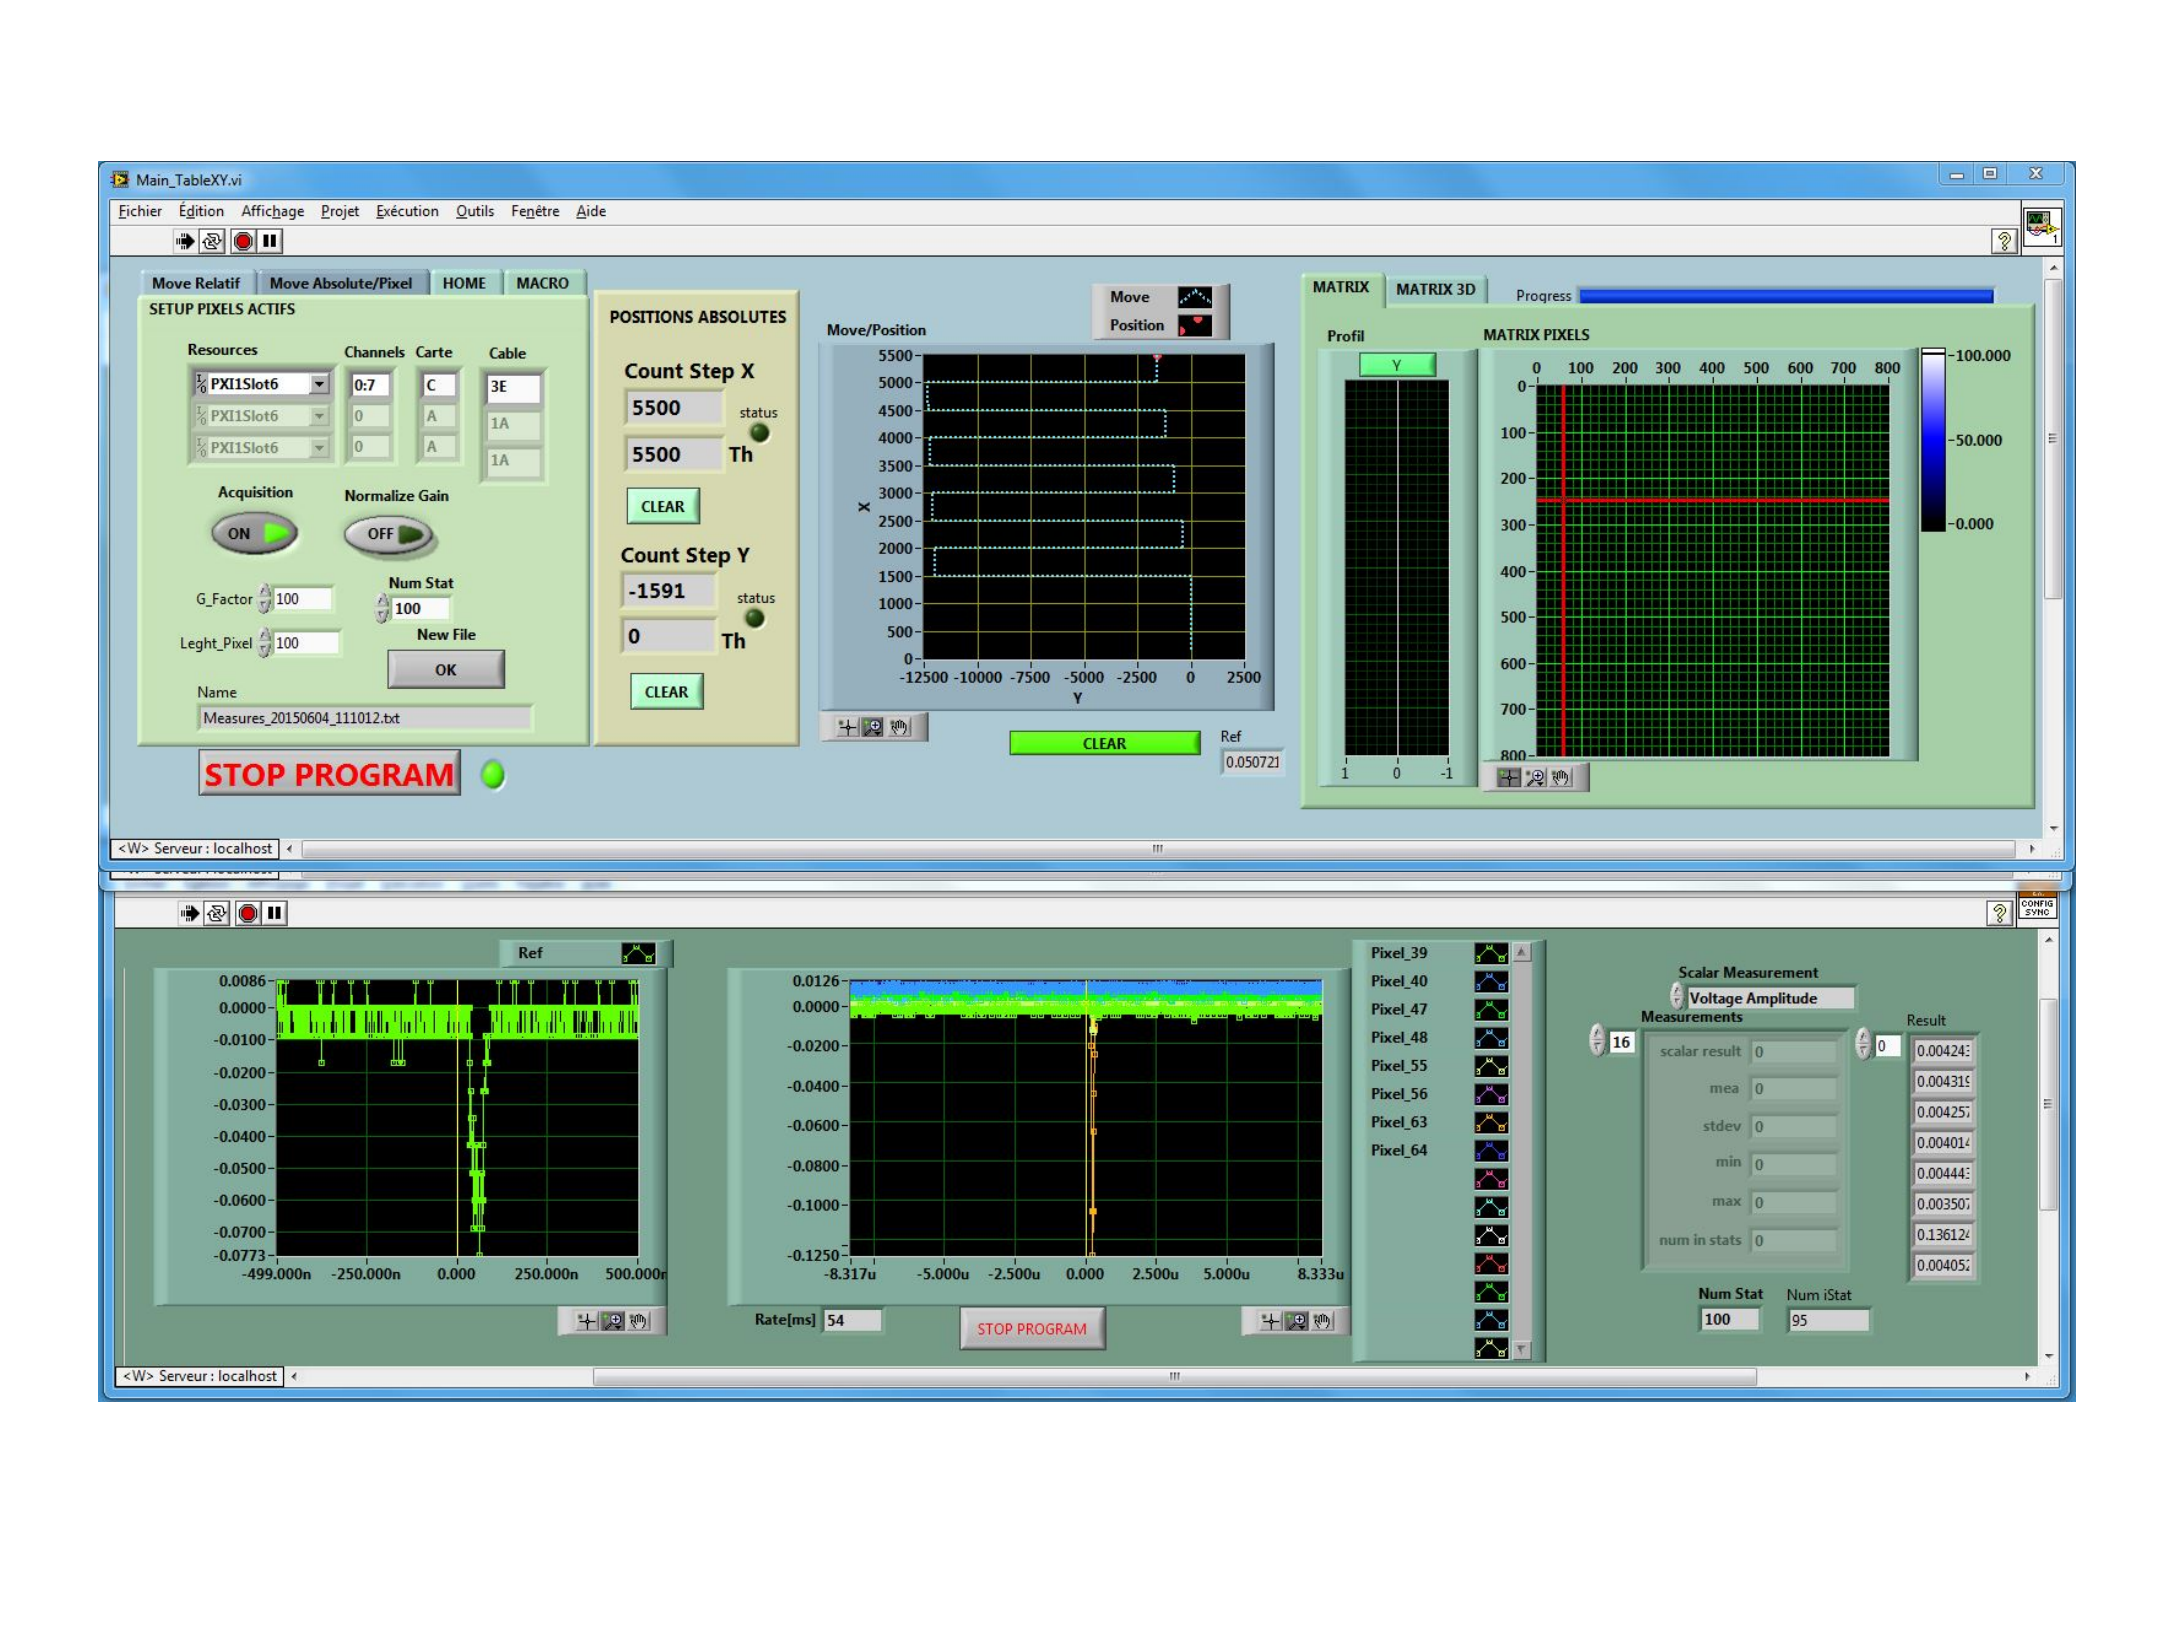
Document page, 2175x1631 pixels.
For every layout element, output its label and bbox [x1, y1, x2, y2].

picture [98, 161, 2076, 1402]
